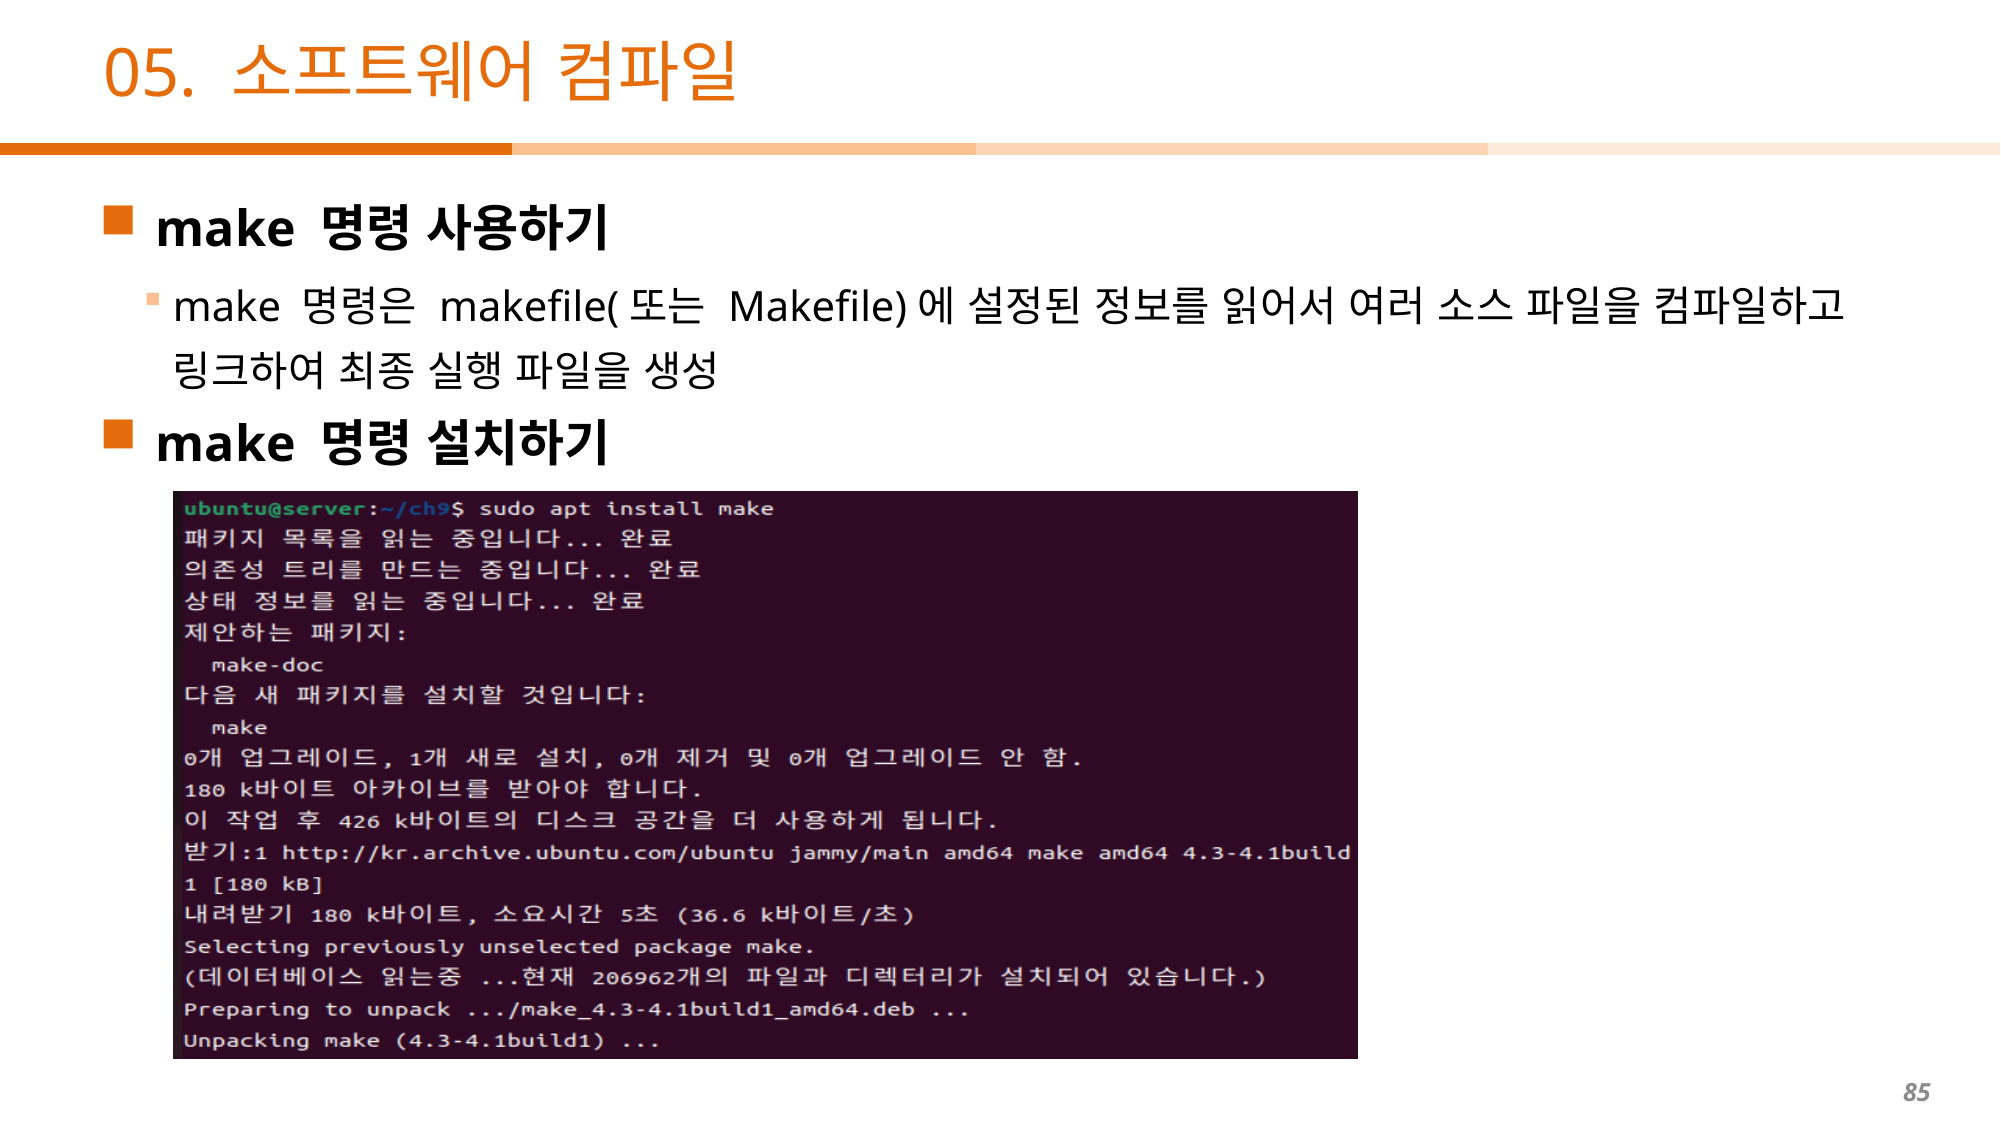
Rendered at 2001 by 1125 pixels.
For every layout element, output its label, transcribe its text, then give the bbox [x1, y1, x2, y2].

title 05. 소프트웨어 컴파일 [88, 18, 1920, 122]
list make 명령 사용하기 make 명령은 makefile(또는 Makefile)에 설정된 정보를 읽어서 여러 소스 파일을 컴파일하고 링크하여 최종 실행 파일을 생성 make 명령 설치하기 [84, 176, 1920, 1083]
picture [172, 491, 1358, 1059]
